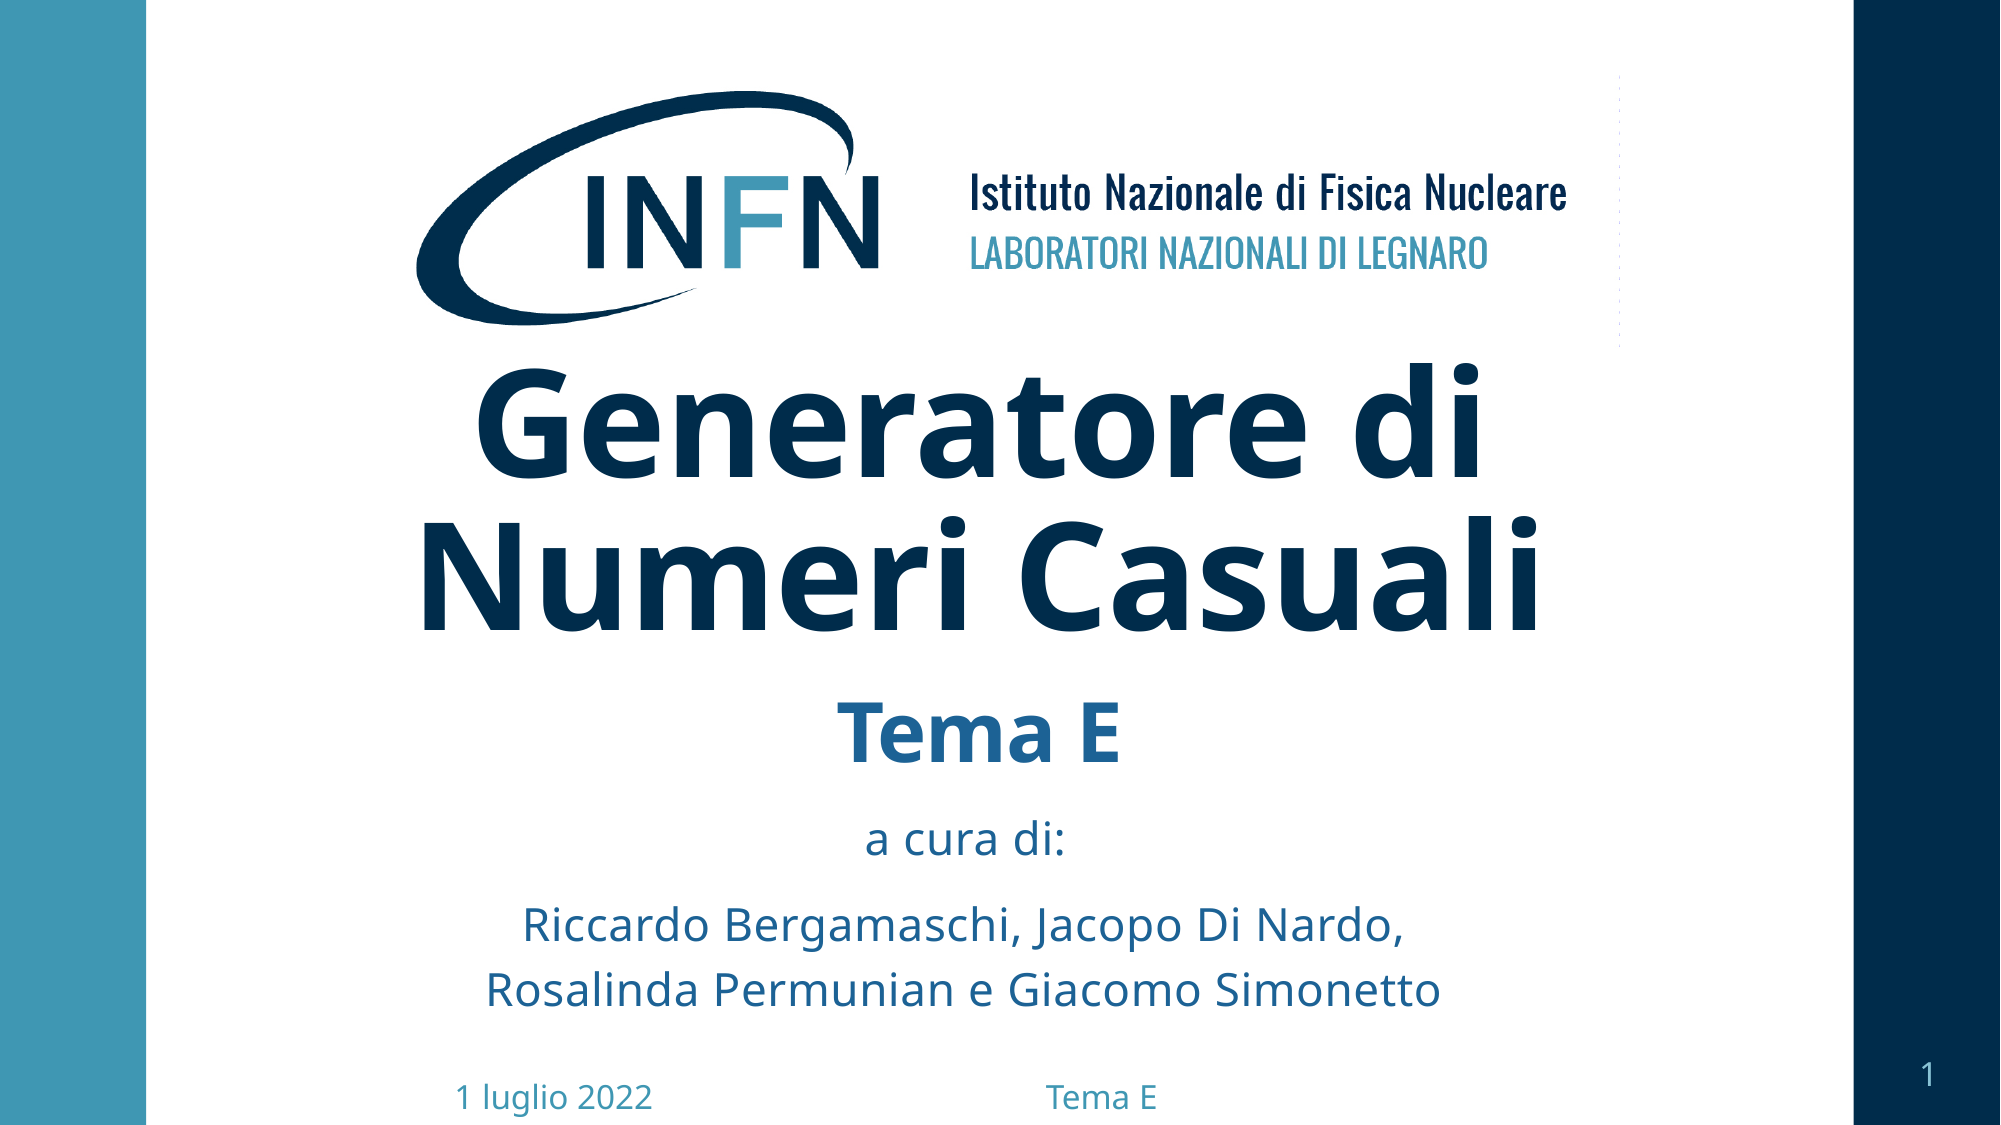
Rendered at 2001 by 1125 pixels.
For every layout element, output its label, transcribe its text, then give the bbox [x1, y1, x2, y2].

text_box 1 luglio 2022 Tema E [439, 1069, 1175, 1124]
text_box [1853, 0, 2000, 1027]
slide_number 1 [1853, 1027, 2000, 1125]
picture [379, 69, 1620, 349]
text_box [0, 0, 147, 1125]
subtitle a cura di: Riccardo Bergamaschi, Jacopo Di Nardo, Rosalinda Permunian e Giacomo Simonetto [191, 806, 1737, 1039]
title Generatore di Numeri Casuali Tema E [206, 124, 1752, 788]
